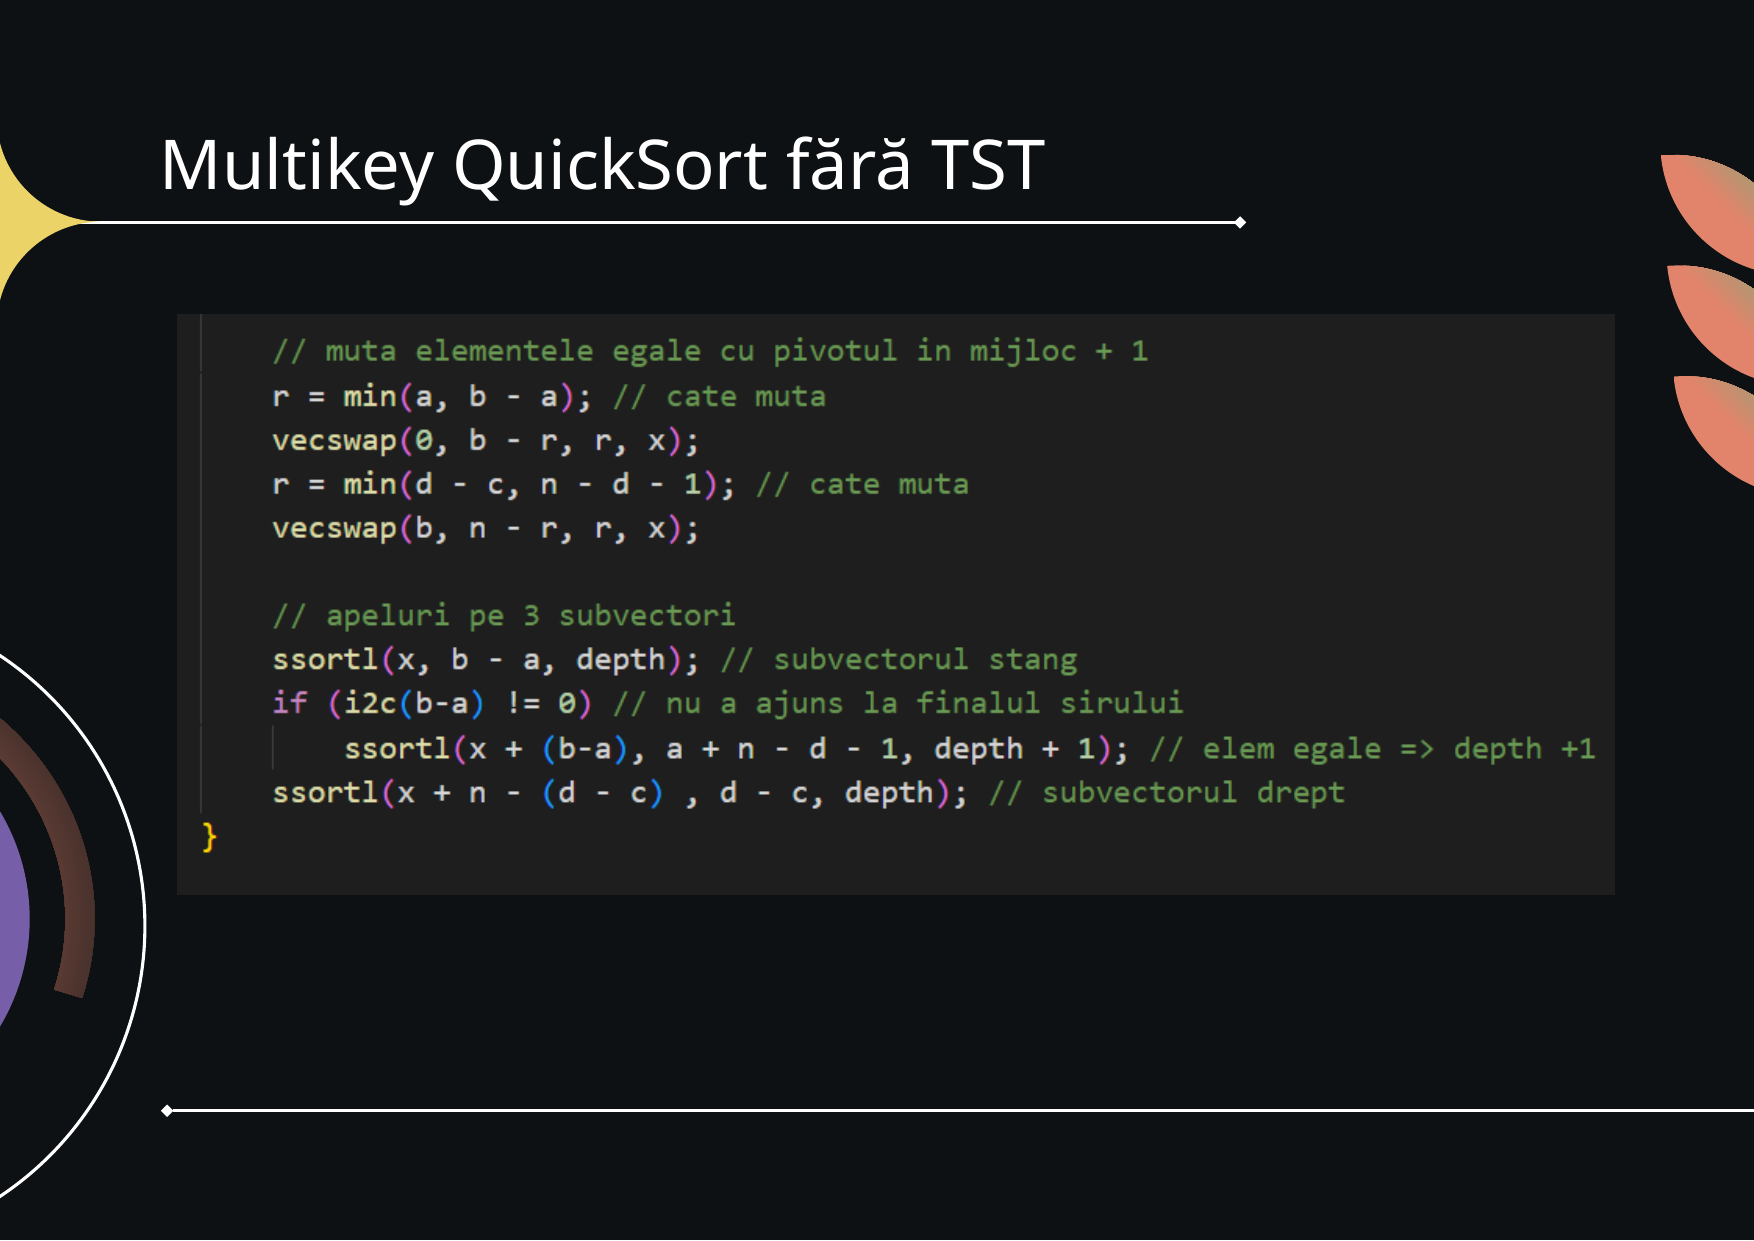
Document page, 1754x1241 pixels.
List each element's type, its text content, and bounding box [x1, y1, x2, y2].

picture [177, 314, 1616, 895]
title Multikey QuickSort fără TST [144, 105, 1229, 183]
